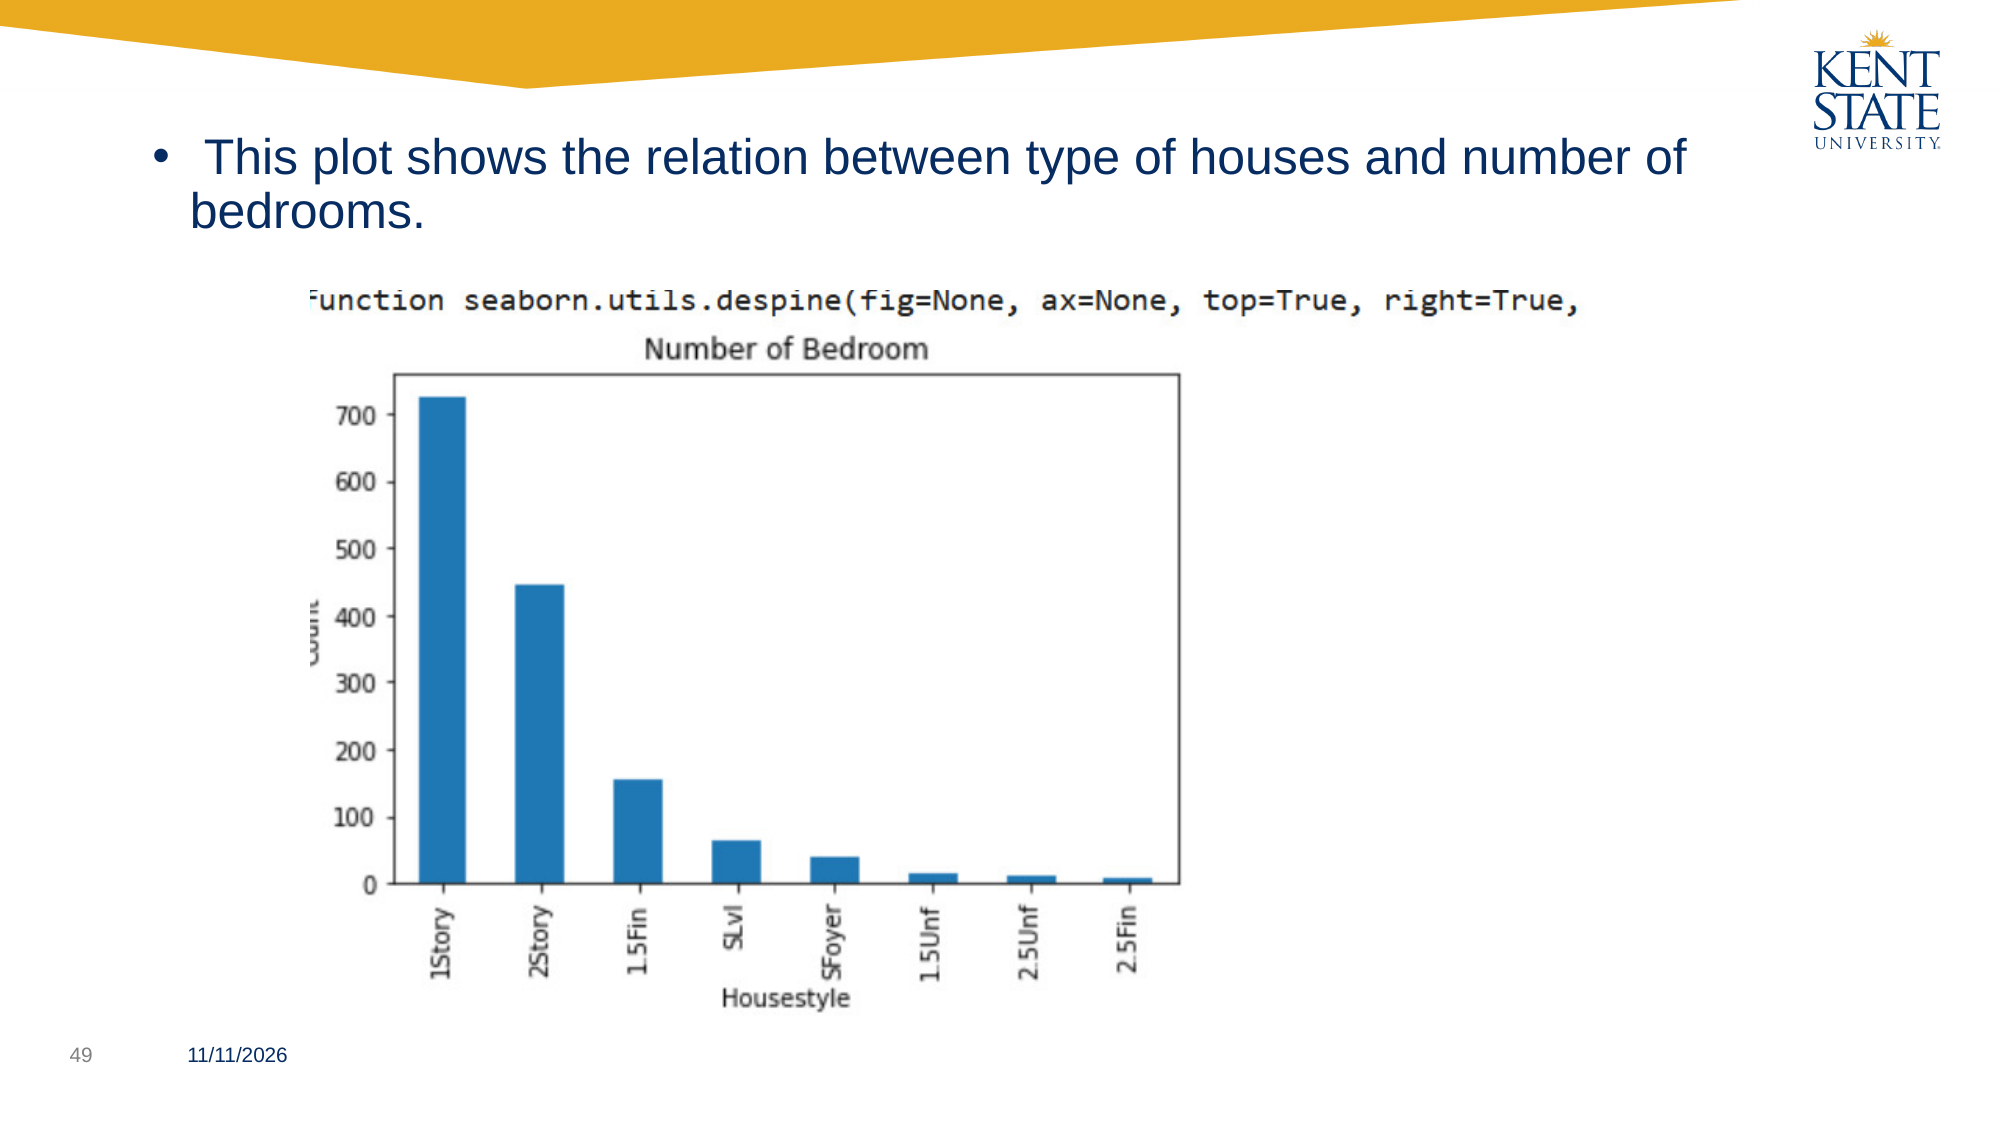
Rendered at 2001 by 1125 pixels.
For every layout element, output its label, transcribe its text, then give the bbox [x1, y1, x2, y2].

picture [310, 290, 1587, 1055]
list This plot shows the relation between type of houses and number of bedrooms. [137, 124, 1863, 1014]
picture [0, 0, 2000, 93]
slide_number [137, 1024, 338, 1085]
